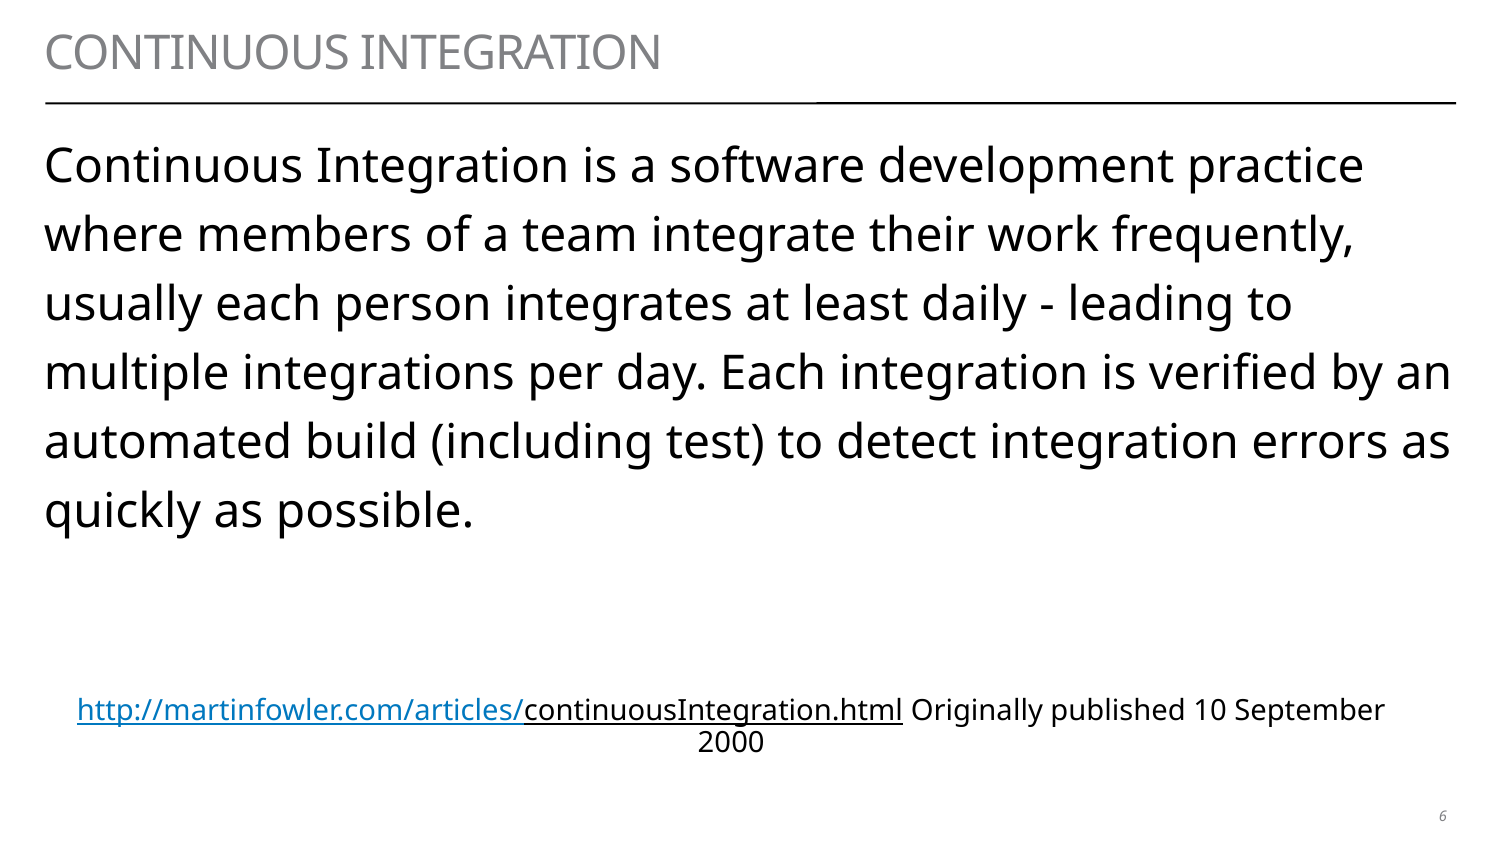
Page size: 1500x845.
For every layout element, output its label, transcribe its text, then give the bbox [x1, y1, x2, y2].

text_box http://martinfowler.com/articles/continuousIntegration.html Originally published 10 September 2000 [37, 684, 1425, 767]
slide_number 6 [1425, 801, 1457, 827]
list Continuous Integration is a software development practice where members of a team integrate their work frequently, usually each person integrates at least daily - leading to multiple integrations per day. Each integration is verified by an automated build (including test) to detect integration errors as quickly as possible. [43, 123, 1457, 785]
title Continuous integration [43, 26, 1457, 89]
